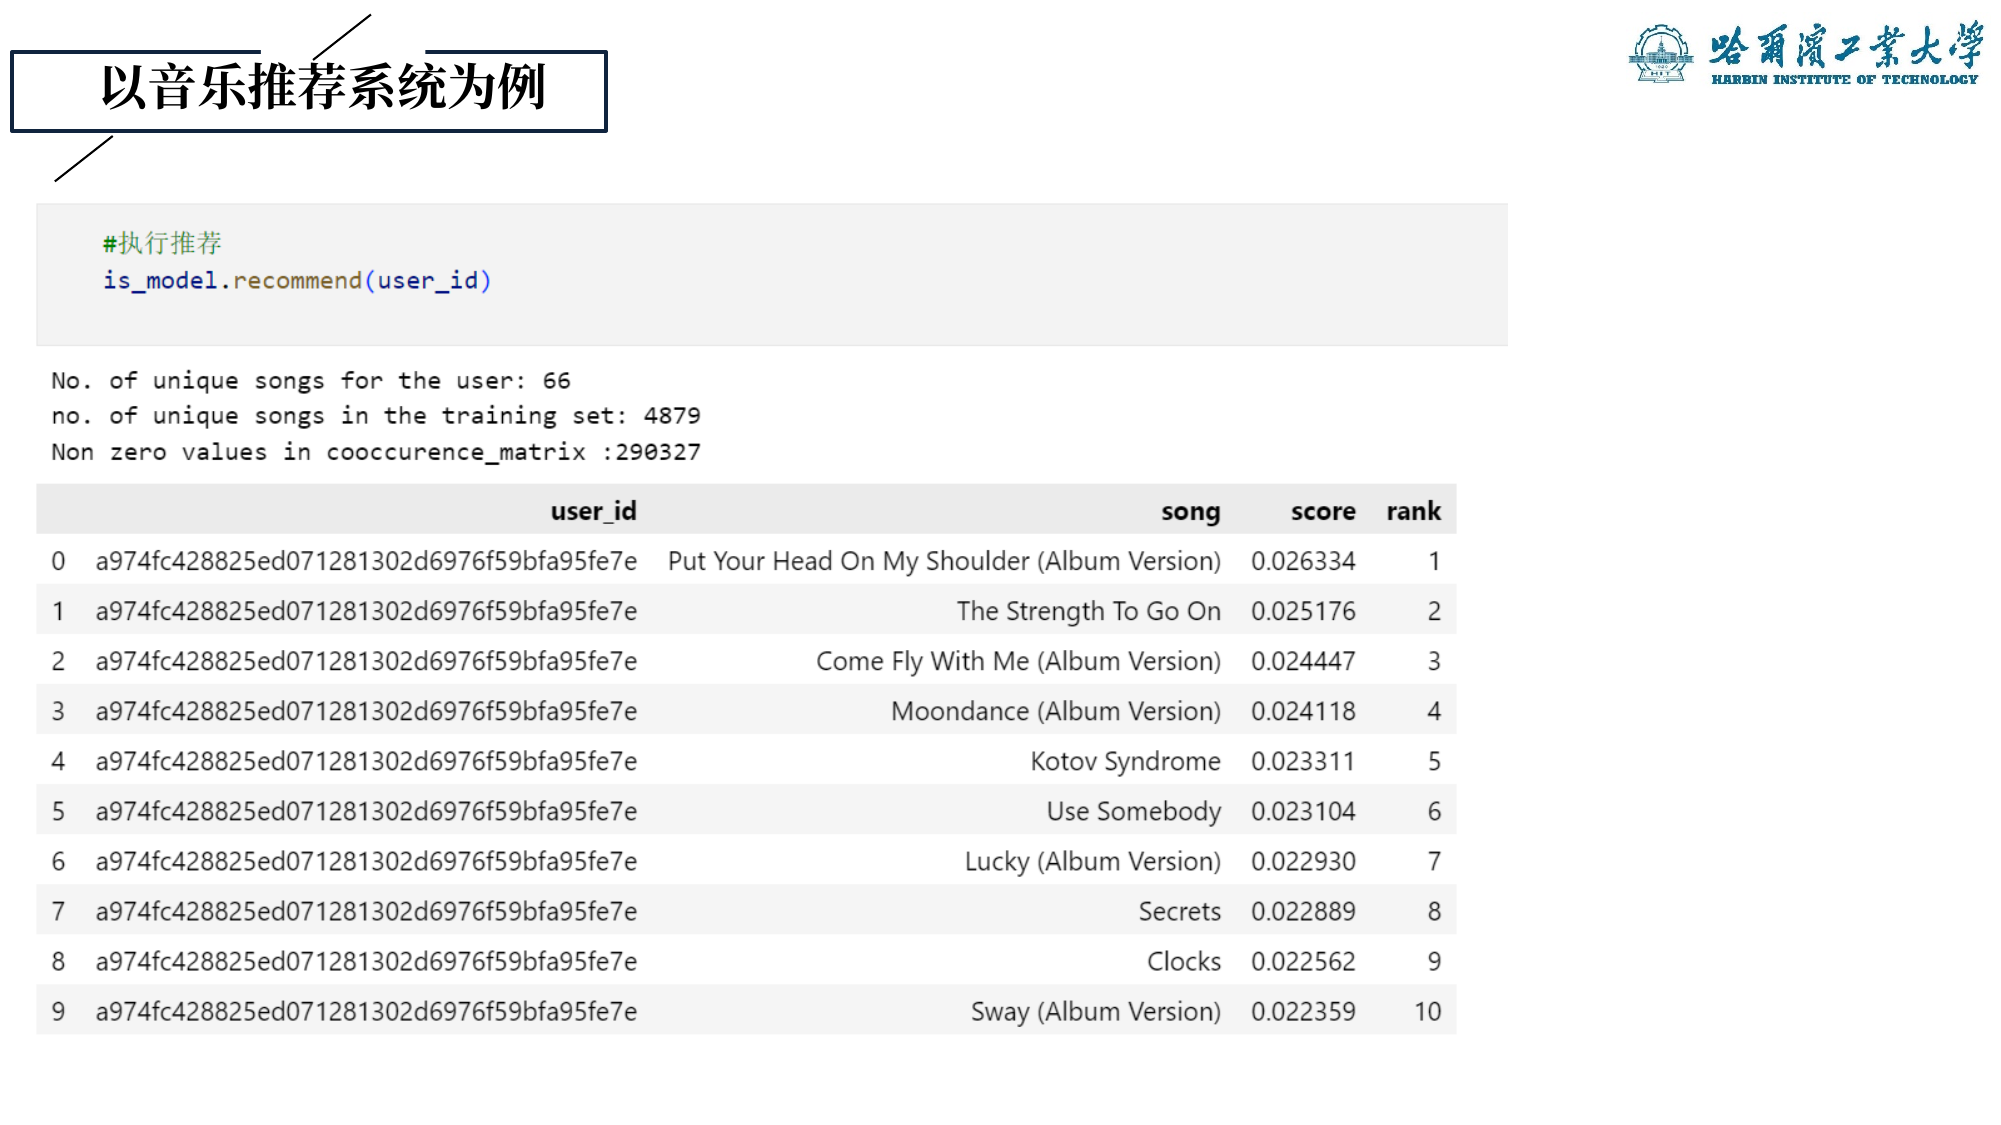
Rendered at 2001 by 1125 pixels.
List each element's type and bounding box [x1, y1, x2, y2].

picture [29, 200, 1508, 1062]
picture [1626, 12, 1991, 94]
text_box [0, 14, 646, 182]
